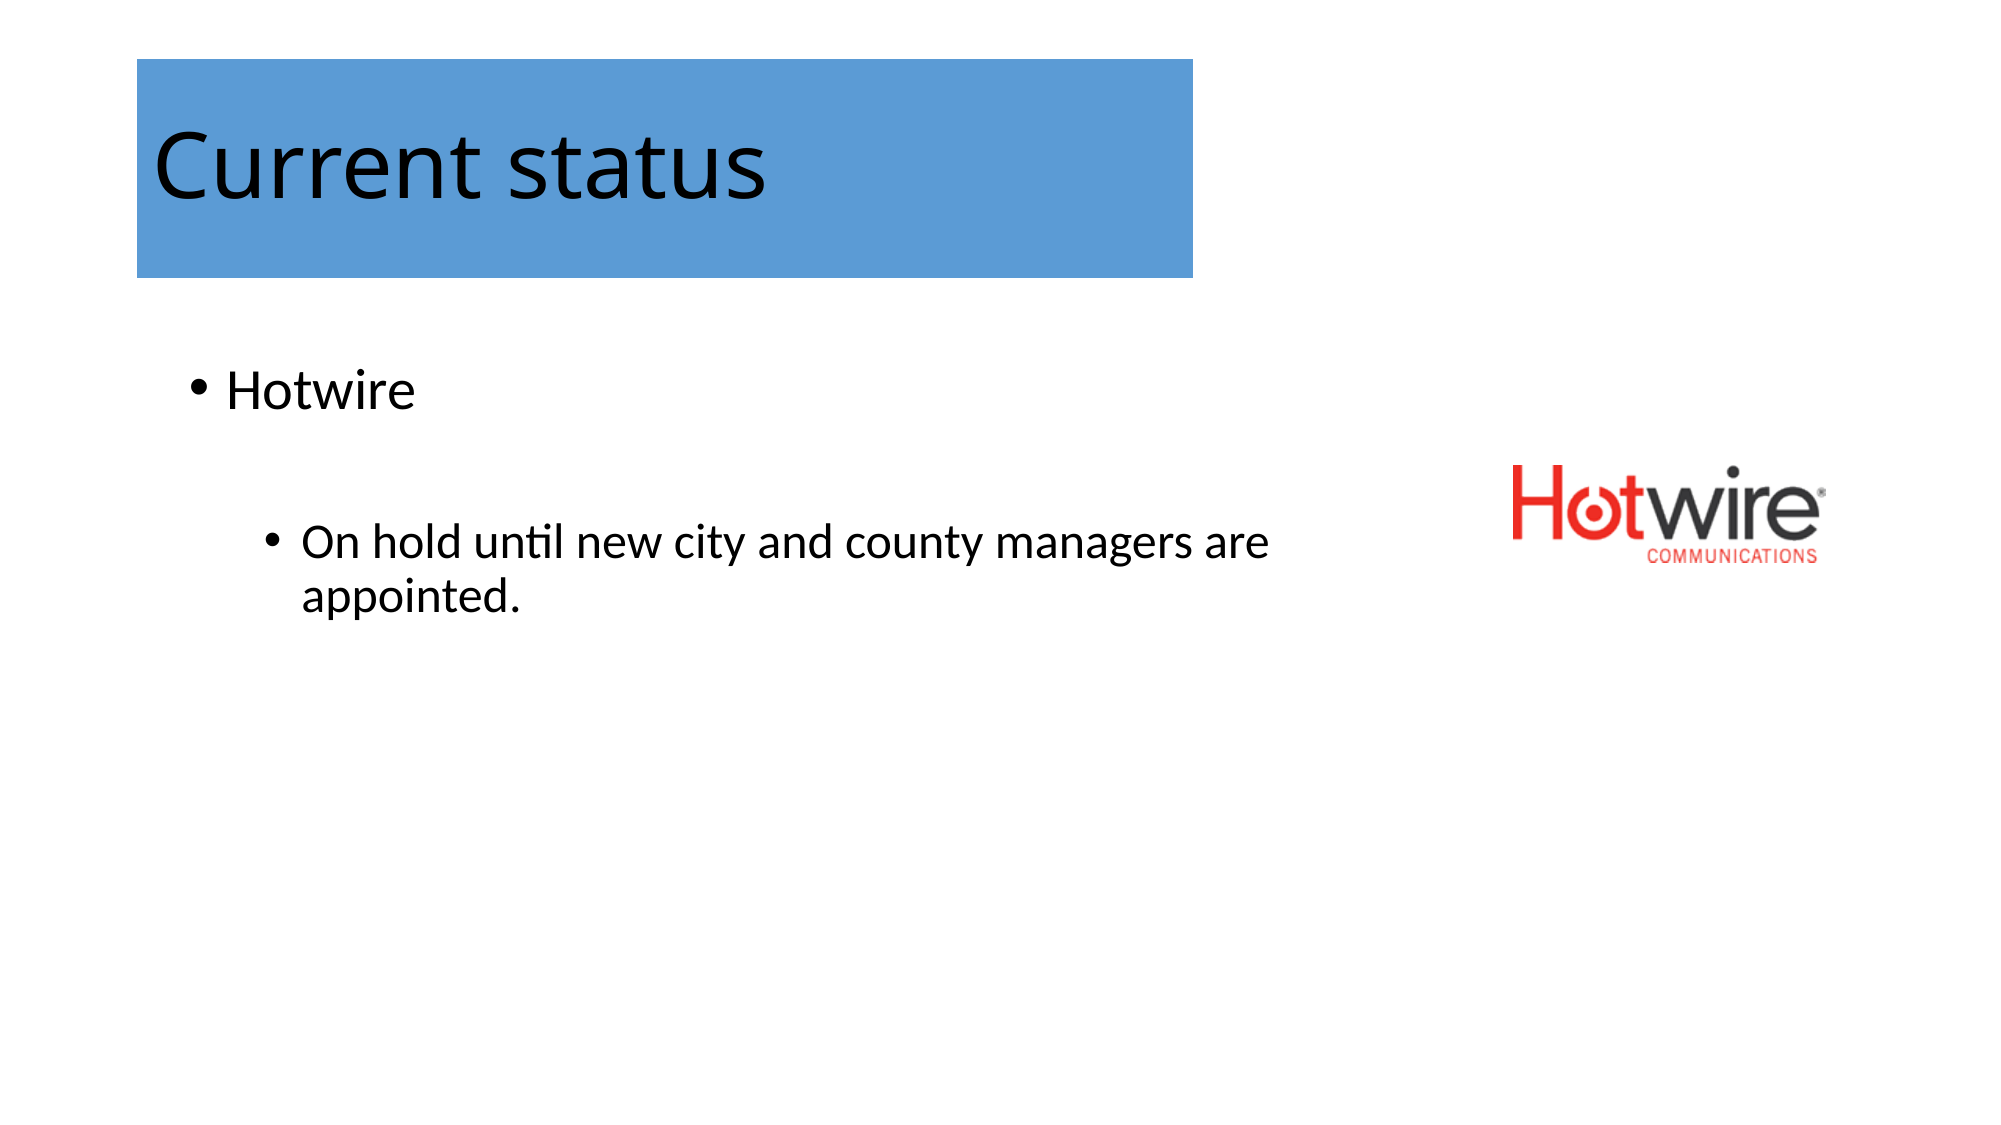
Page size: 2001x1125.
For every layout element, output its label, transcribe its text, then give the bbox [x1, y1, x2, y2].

picture [1513, 465, 1826, 563]
list Hotwire On hold until new city and county managers are appointed. [173, 351, 1374, 1066]
title Current status [137, 59, 1193, 278]
